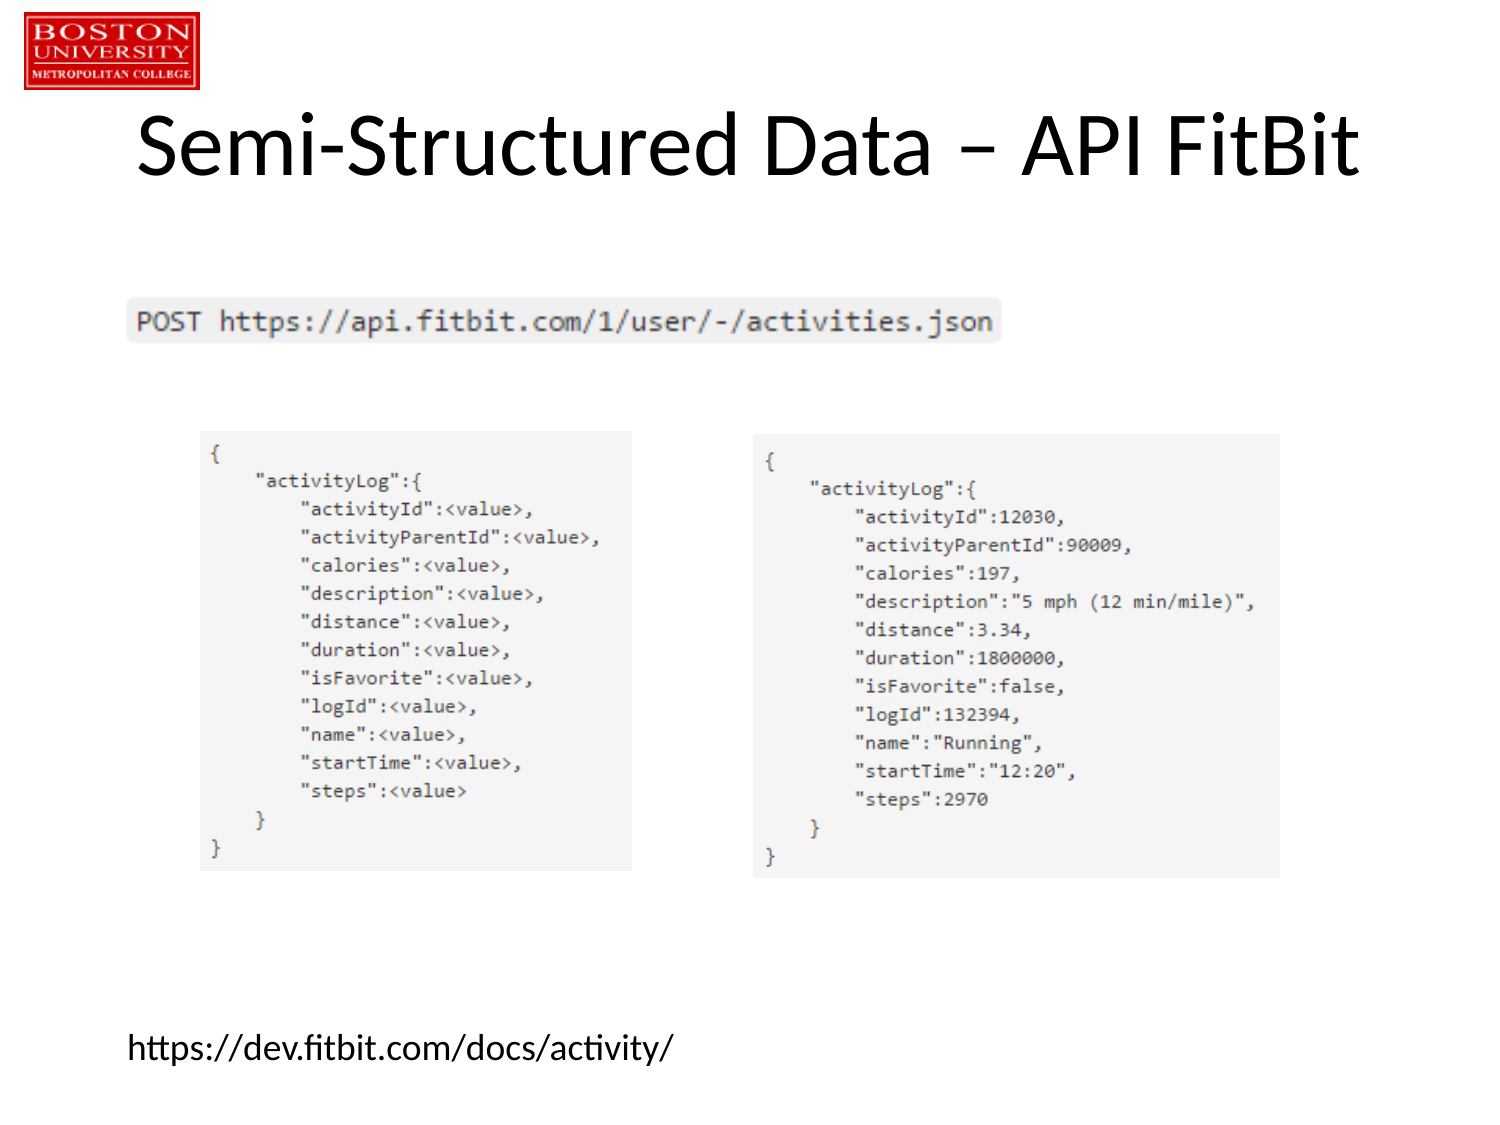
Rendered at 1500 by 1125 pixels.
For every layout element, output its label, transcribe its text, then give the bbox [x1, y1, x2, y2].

text_box https://dev.fitbit.com/docs/activity/ [112, 1015, 690, 1076]
picture [112, 274, 1062, 387]
picture [199, 430, 632, 871]
picture [753, 434, 1281, 878]
picture [24, 12, 201, 90]
title Semi-Structured Data – API FitBit [75, 45, 1425, 233]
